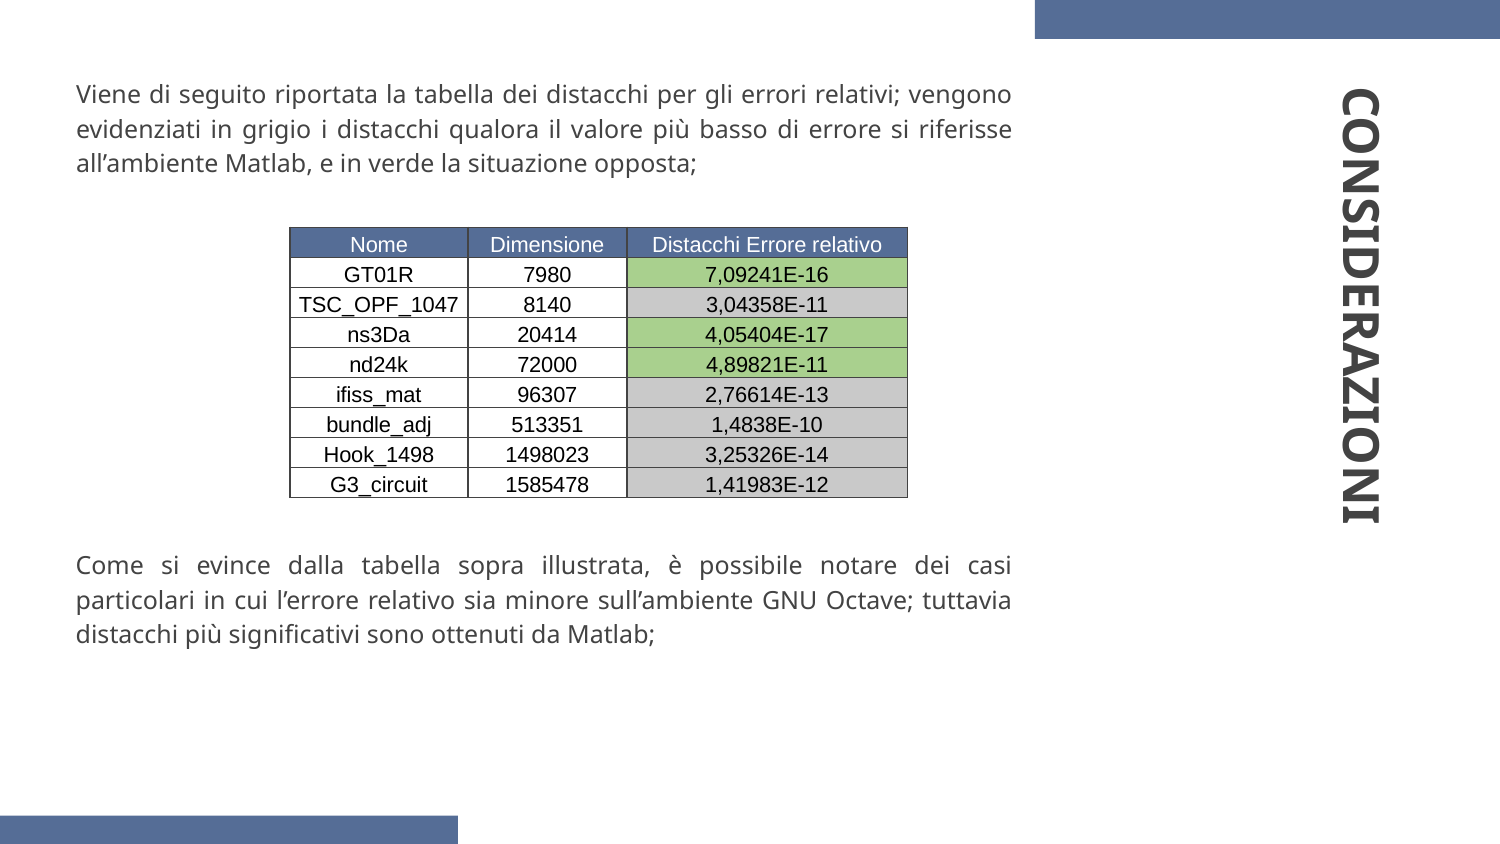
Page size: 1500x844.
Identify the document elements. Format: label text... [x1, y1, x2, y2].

table_cell 4,05404E-17 [628, 318, 907, 347]
table_header Nome [291, 228, 467, 257]
table_cell Hook_1498 [291, 438, 467, 467]
table_cell 72000 [469, 348, 626, 377]
table_cell TSC_OPF_1047 [291, 288, 467, 317]
table_cell 7980 [469, 258, 626, 287]
title CONSIDERAZIONI [1328, 71, 1409, 643]
table_cell 3,25326E-14 [628, 438, 907, 467]
table_cell 2,76614E-13 [628, 378, 907, 407]
table_cell GT01R [291, 258, 467, 287]
text_box [0, 815, 458, 844]
table_cell 8140 [469, 288, 626, 317]
table_cell 1,4838E-10 [628, 408, 907, 437]
table_cell ns3Da [291, 318, 467, 347]
table_cell 1,41983E-12 [628, 468, 907, 497]
table_cell 3,04358E-11 [628, 288, 907, 317]
table_cell ifiss_mat [291, 378, 467, 407]
table_cell 513351 [469, 408, 626, 437]
table_cell bundle_adj [291, 408, 467, 437]
table_cell G3_circuit [291, 468, 467, 497]
table_header Distacchi Errore relativo [628, 228, 907, 257]
subtitle Viene di seguito riportata la tabella dei distacchi per gli errori relativi; vengono evidenziati in grigio i distacchi qualora il valore più basso di errore si riferisse all’ambiente Matlab, e in verde la situazione opposta; [60, 59, 1029, 266]
text_box Come si evince dalla tabella sopra illustrata, è possibile notare dei casi particolari in cui l’errore relativo sia minore sull’ambiente GNU Octave; tuttavia distacchi più significativi sono ottenuti da Matlab; [60, 530, 1029, 737]
table_cell 20414 [469, 318, 626, 347]
table_cell 7,09241E-16 [628, 258, 907, 287]
text_box [1034, 0, 1500, 39]
table_cell 4,89821E-11 [628, 348, 907, 377]
table_cell 96307 [469, 378, 626, 407]
table_cell 1585478 [469, 468, 626, 497]
table_cell nd24k [291, 348, 467, 377]
table_cell 1498023 [469, 438, 626, 467]
table_header Dimensione [469, 228, 626, 257]
